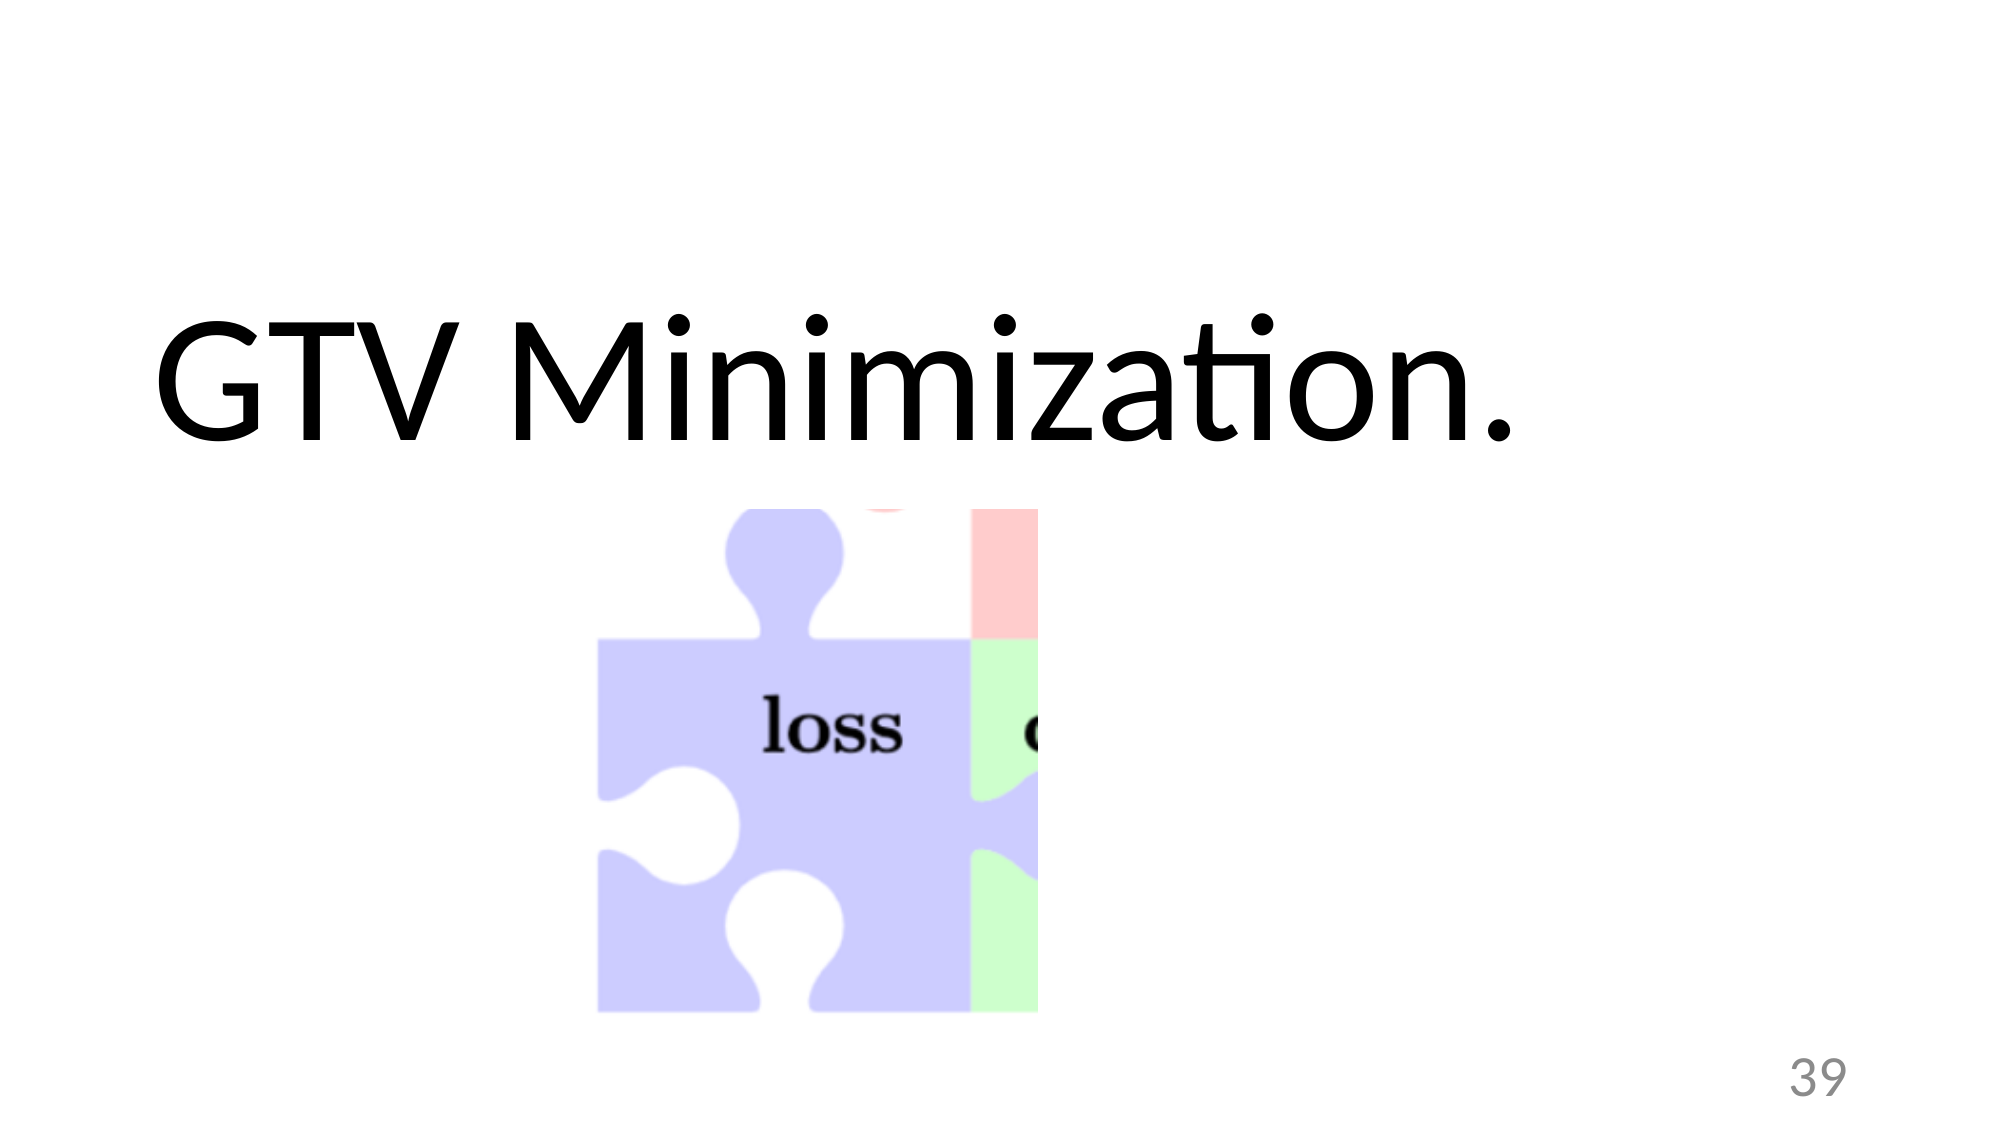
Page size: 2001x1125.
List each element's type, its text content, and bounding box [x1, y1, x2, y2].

slide_number 39 [1412, 1042, 1863, 1103]
picture [587, 509, 1038, 1055]
list GTV Minimization. [137, 274, 1541, 510]
